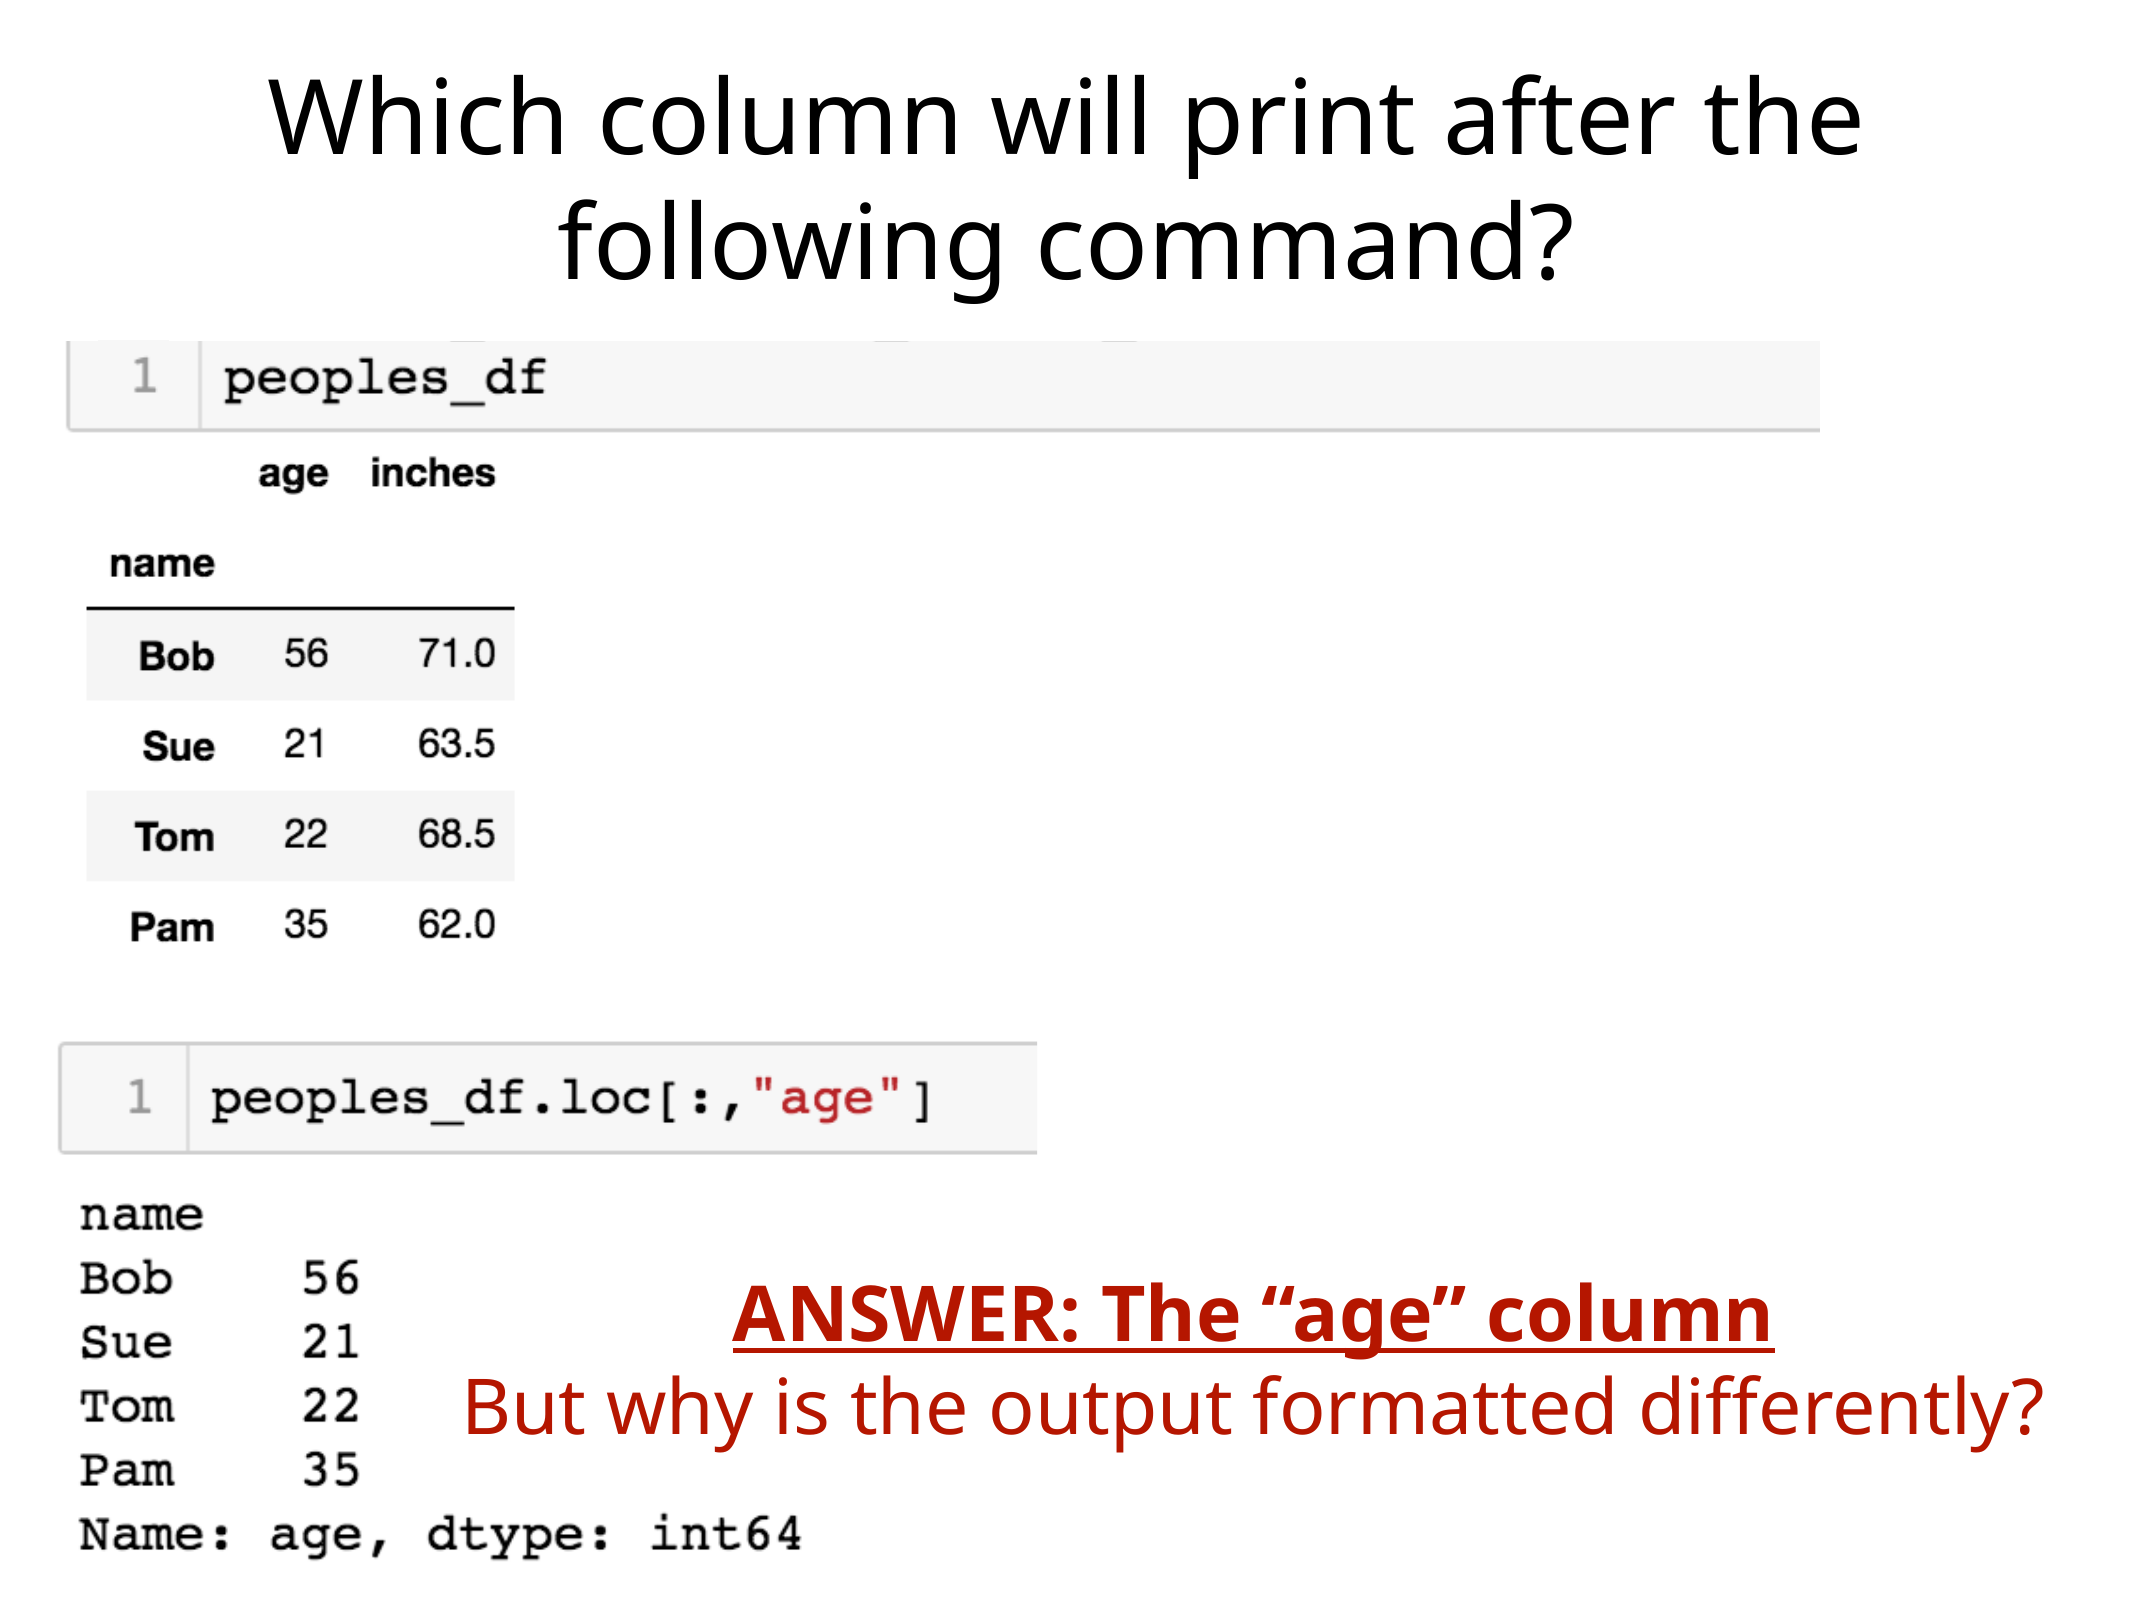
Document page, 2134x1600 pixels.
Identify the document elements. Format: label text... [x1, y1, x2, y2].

title Which column will print after the following command? [155, 41, 1978, 397]
picture [45, 448, 527, 968]
picture [43, 1019, 1038, 1600]
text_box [37, 340, 1820, 444]
text_box ANSWER: The “age” column But why is the output formatted differently? [1038, 1256, 2055, 1458]
